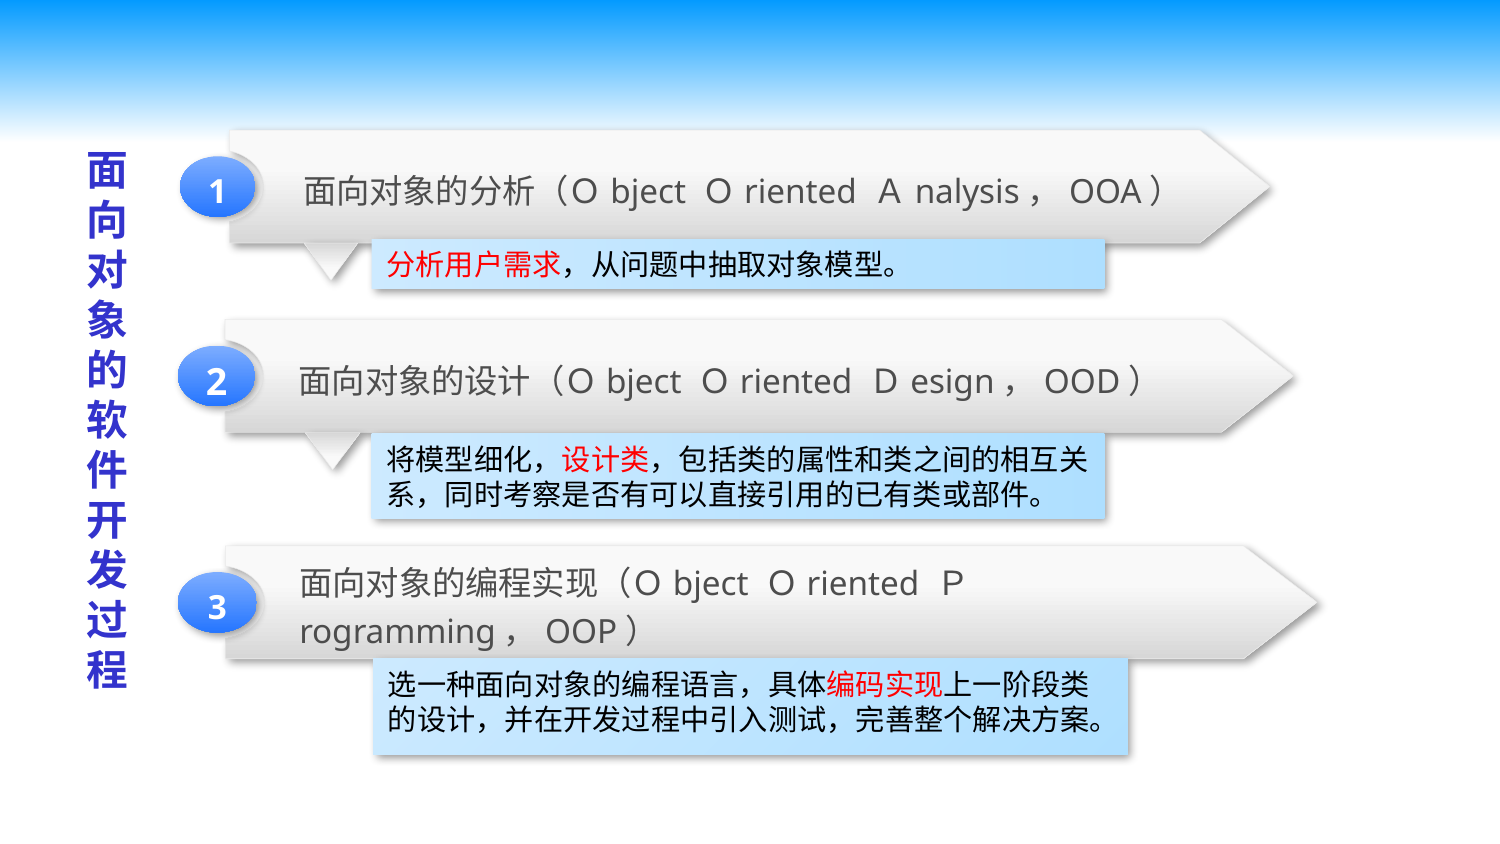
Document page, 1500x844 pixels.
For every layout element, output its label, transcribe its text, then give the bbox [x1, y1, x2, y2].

text_box 选一种面向对象的编程语言，具体编码实现上一阶段类的设计，并在开发过程中引入测试，完善整个解决方案。 [373, 667, 1128, 755]
text_box 将模型细化，设计类，包括类的属性和类之间的相互关系，同时考察是否有可以直接引用的已有类或部件。 [371, 477, 1105, 519]
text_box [179, 129, 1270, 281]
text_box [177, 319, 1294, 470]
text_box 面向对象的软件开发过程 [52, 136, 162, 702]
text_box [177, 545, 1318, 659]
